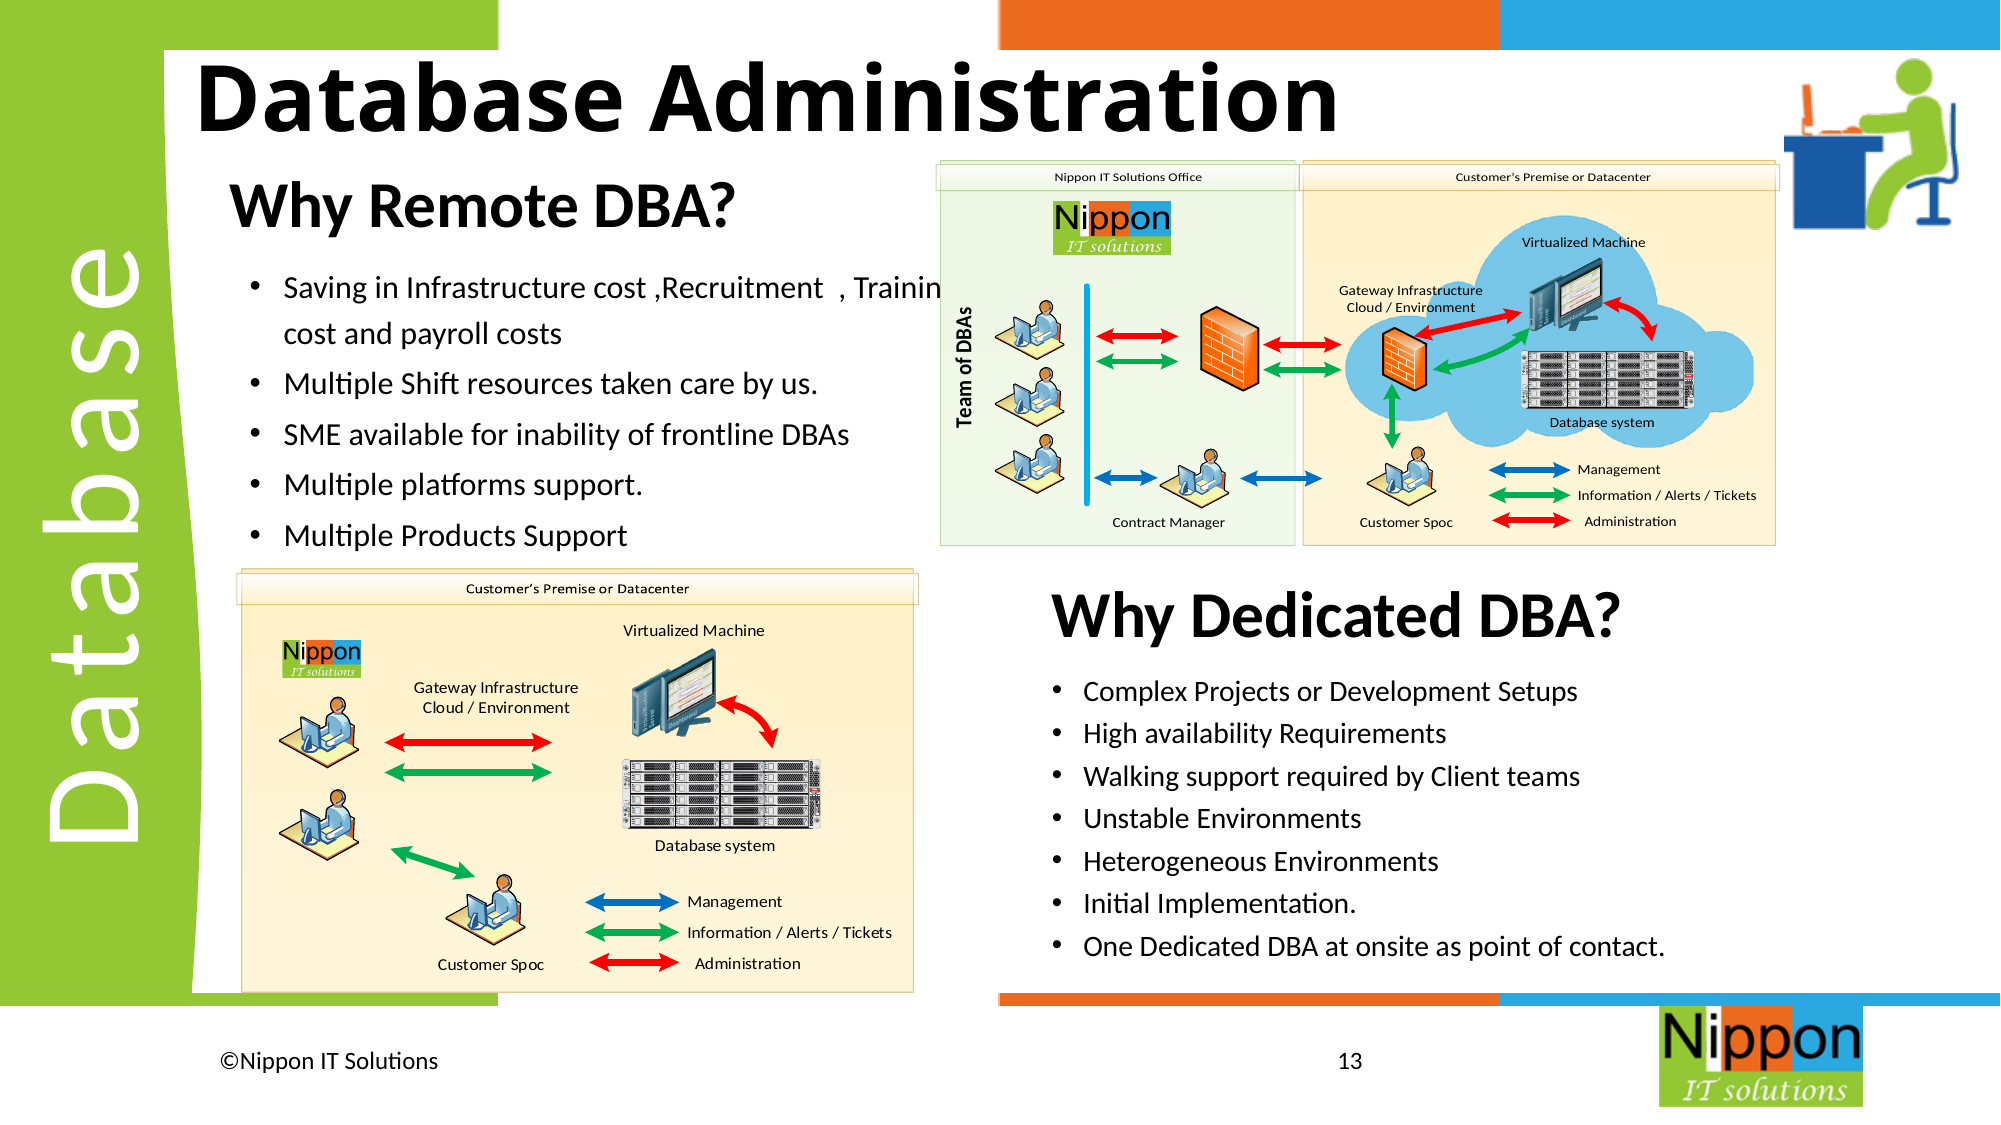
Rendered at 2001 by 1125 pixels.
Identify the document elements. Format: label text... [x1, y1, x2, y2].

list Why Dedicated DBA? [1036, 573, 1824, 656]
text_box Database [0, 194, 174, 903]
picture [0, 566, 2000, 1107]
picture [0, 0, 2000, 50]
list Database Administration [179, 73, 1784, 159]
list Saving in Infrastructure cost ,Recruitment , Training cost and payroll costs Multiple Shift resources taken care by us. SME available for inability of frontline DBAs Multiple platforms support. Multiple Products Support [234, 251, 1001, 567]
picture [934, 158, 1782, 548]
list Why Remote DBA? [214, 163, 934, 250]
list Complex Projects or Development Setups High availability Requirements Walking support required by Client teams Unstable Environments Heterogeneous Environments Initial Implementation. One Dedicated DBA at onsite as point of contact. [1036, 656, 1824, 973]
footer ©Nippon IT Solutions [204, 1037, 1061, 1098]
slide_number 13 [1322, 1037, 1483, 1098]
picture [1784, 56, 1962, 233]
